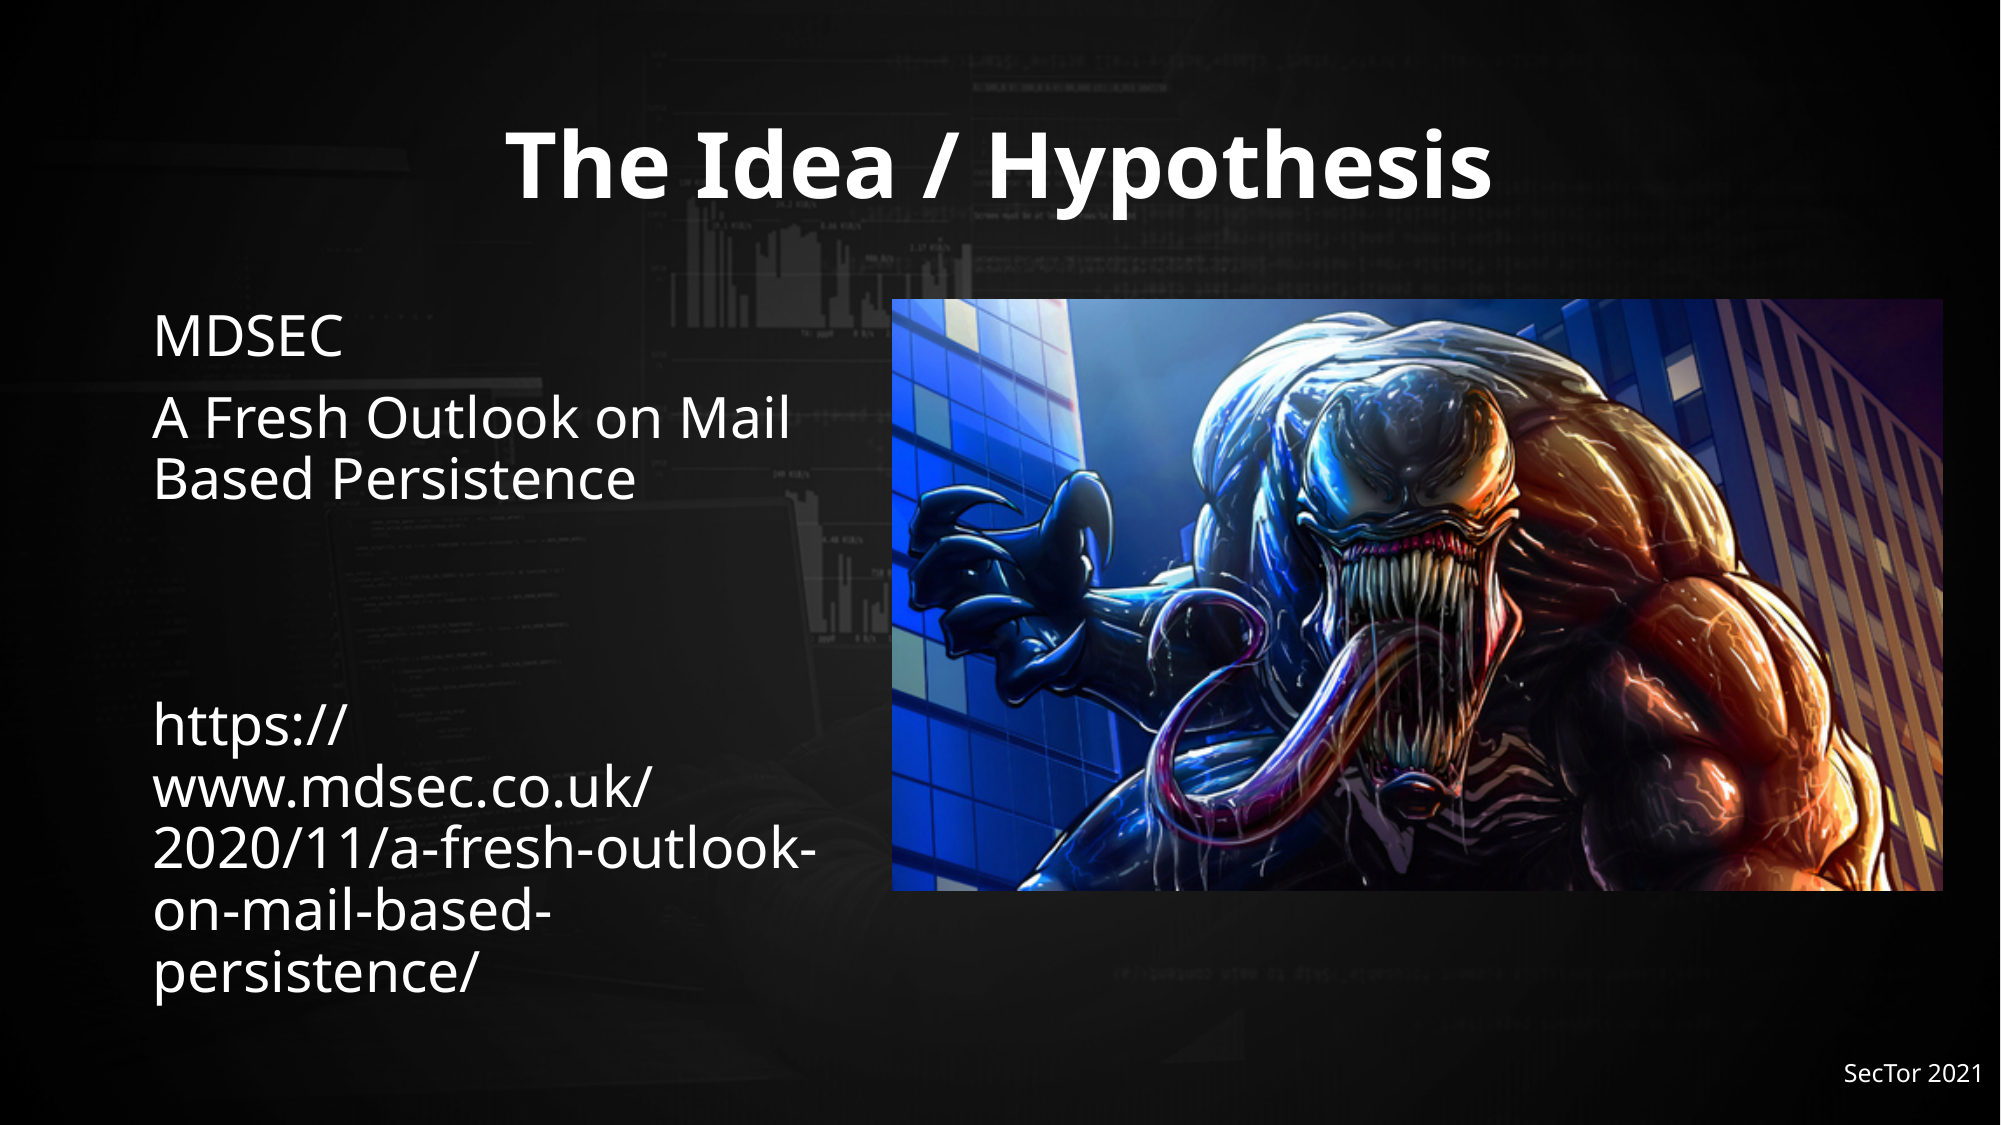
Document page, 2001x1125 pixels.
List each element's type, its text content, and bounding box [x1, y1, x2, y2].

list MDSEC A Fresh Outlook on Mail Based Persistence https://www.mdsec.co.uk/2020/11/a-fresh-outlook-on-mail-based-persistence/ [137, 299, 892, 1014]
picture [0, 0, 2001, 1125]
footer SecTor 2021 [1325, 1042, 2000, 1103]
title The Idea / Hypothesis [137, 59, 1863, 278]
